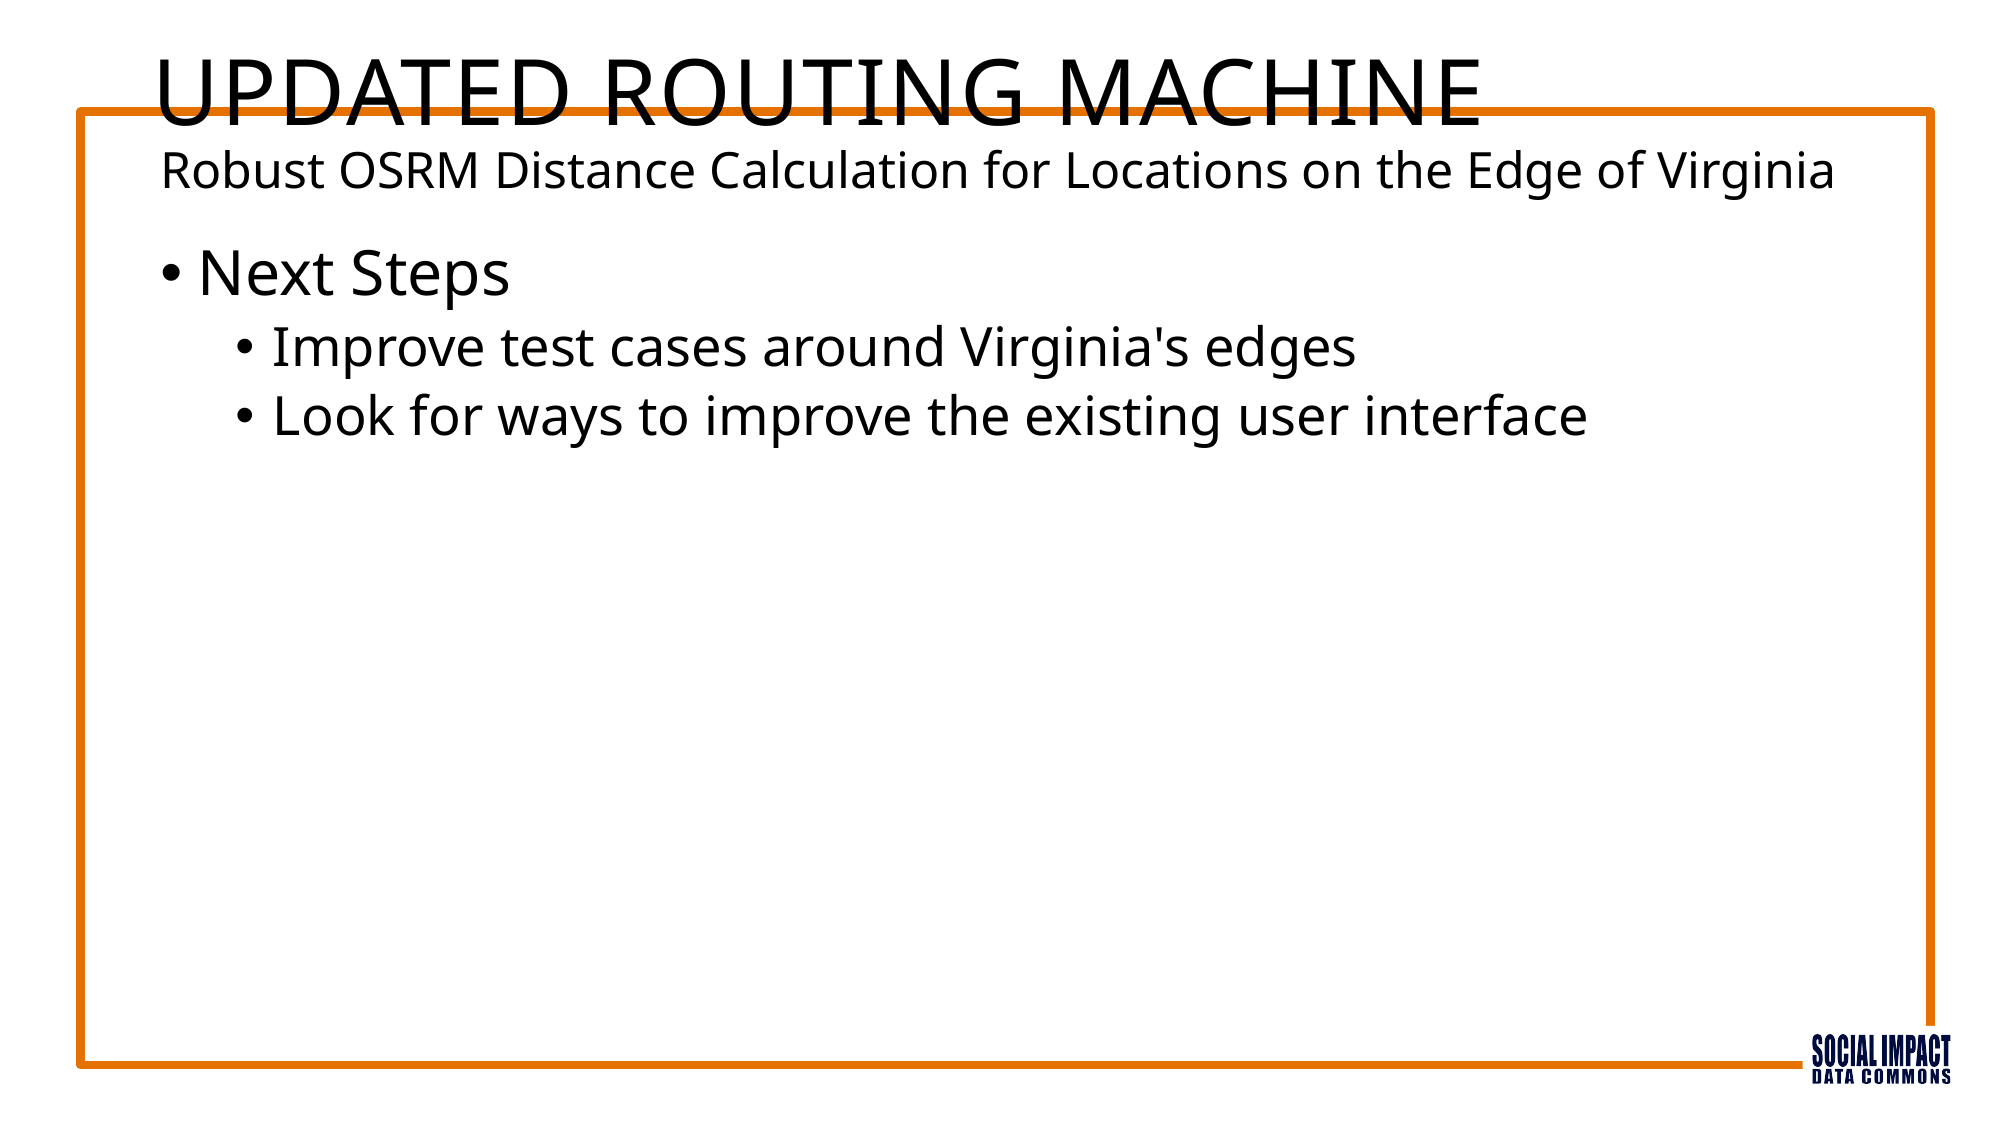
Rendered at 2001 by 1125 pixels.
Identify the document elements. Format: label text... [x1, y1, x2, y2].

list UPDATED ROUTING MACHINE [137, 38, 1873, 146]
list Next Steps Improve test cases around Virginia's edges Look for ways to improve the existing user interface [145, 234, 1873, 1024]
picture [1812, 1034, 1951, 1084]
list Robust OSRM Distance Calculation for Locations on the Edge of Virginia [145, 137, 1881, 217]
